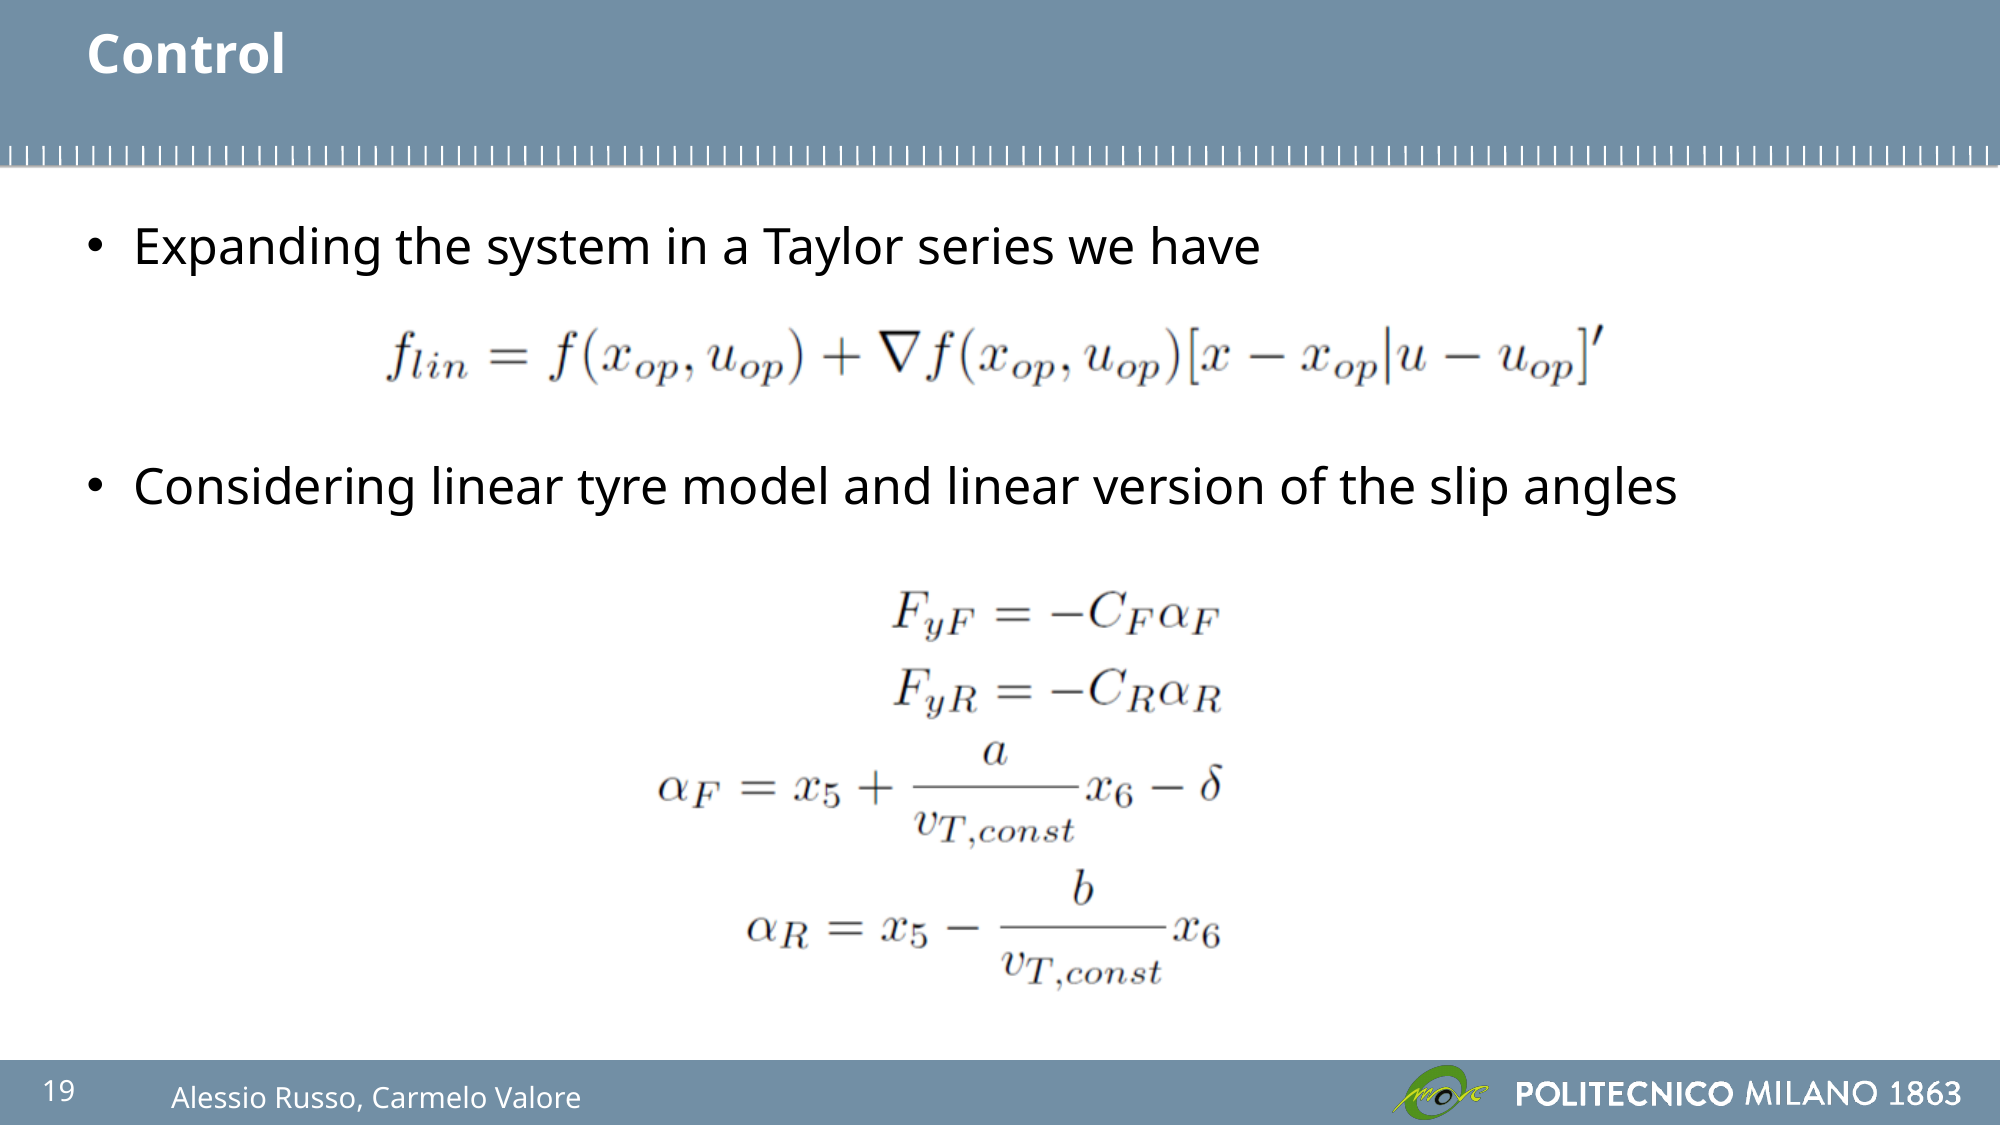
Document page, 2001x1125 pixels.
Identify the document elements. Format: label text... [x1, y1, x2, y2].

text_box Expanding the system in a Taylor series we have Considering linear tyre model and linear version of the slip angles [71, 207, 1958, 702]
picture [1392, 1065, 1489, 1120]
text_box Control [71, 13, 1915, 91]
picture [1510, 1068, 1967, 1117]
picture [370, 286, 1630, 417]
picture [609, 562, 1261, 1026]
text_box Alessio Russo, Carmelo Valore [156, 1067, 1007, 1125]
text_box 19 [7, 1062, 110, 1123]
